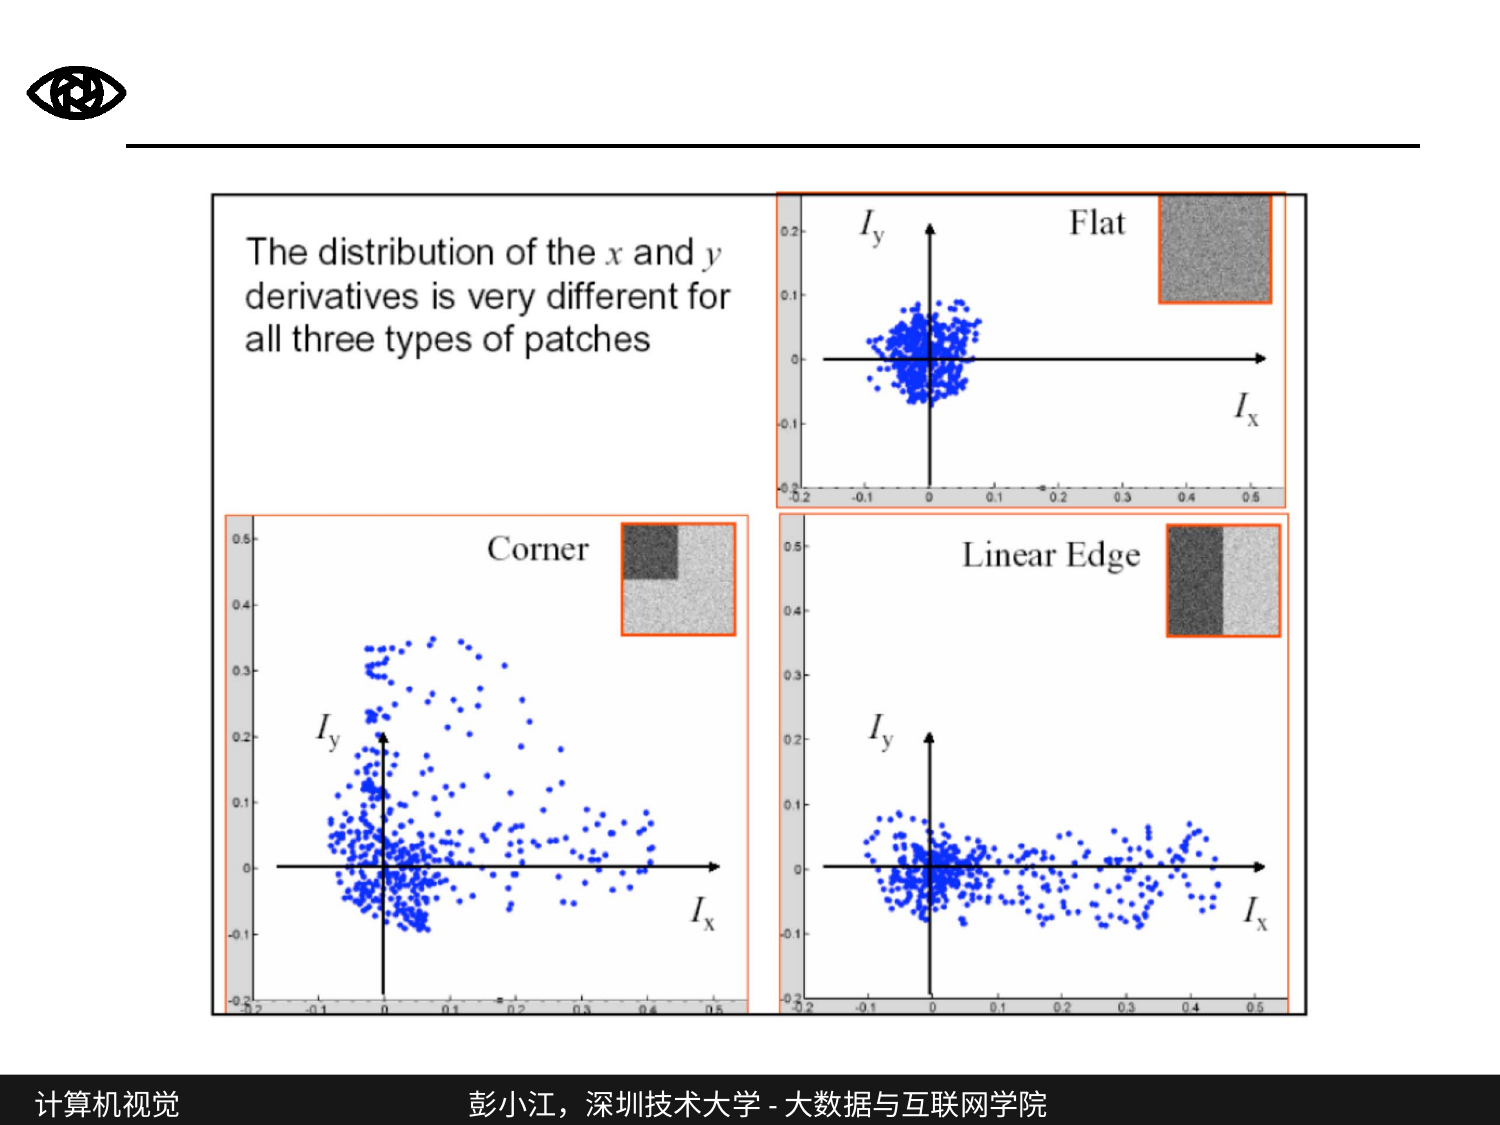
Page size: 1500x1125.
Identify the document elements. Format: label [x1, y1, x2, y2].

text_box [177, 172, 1323, 1051]
